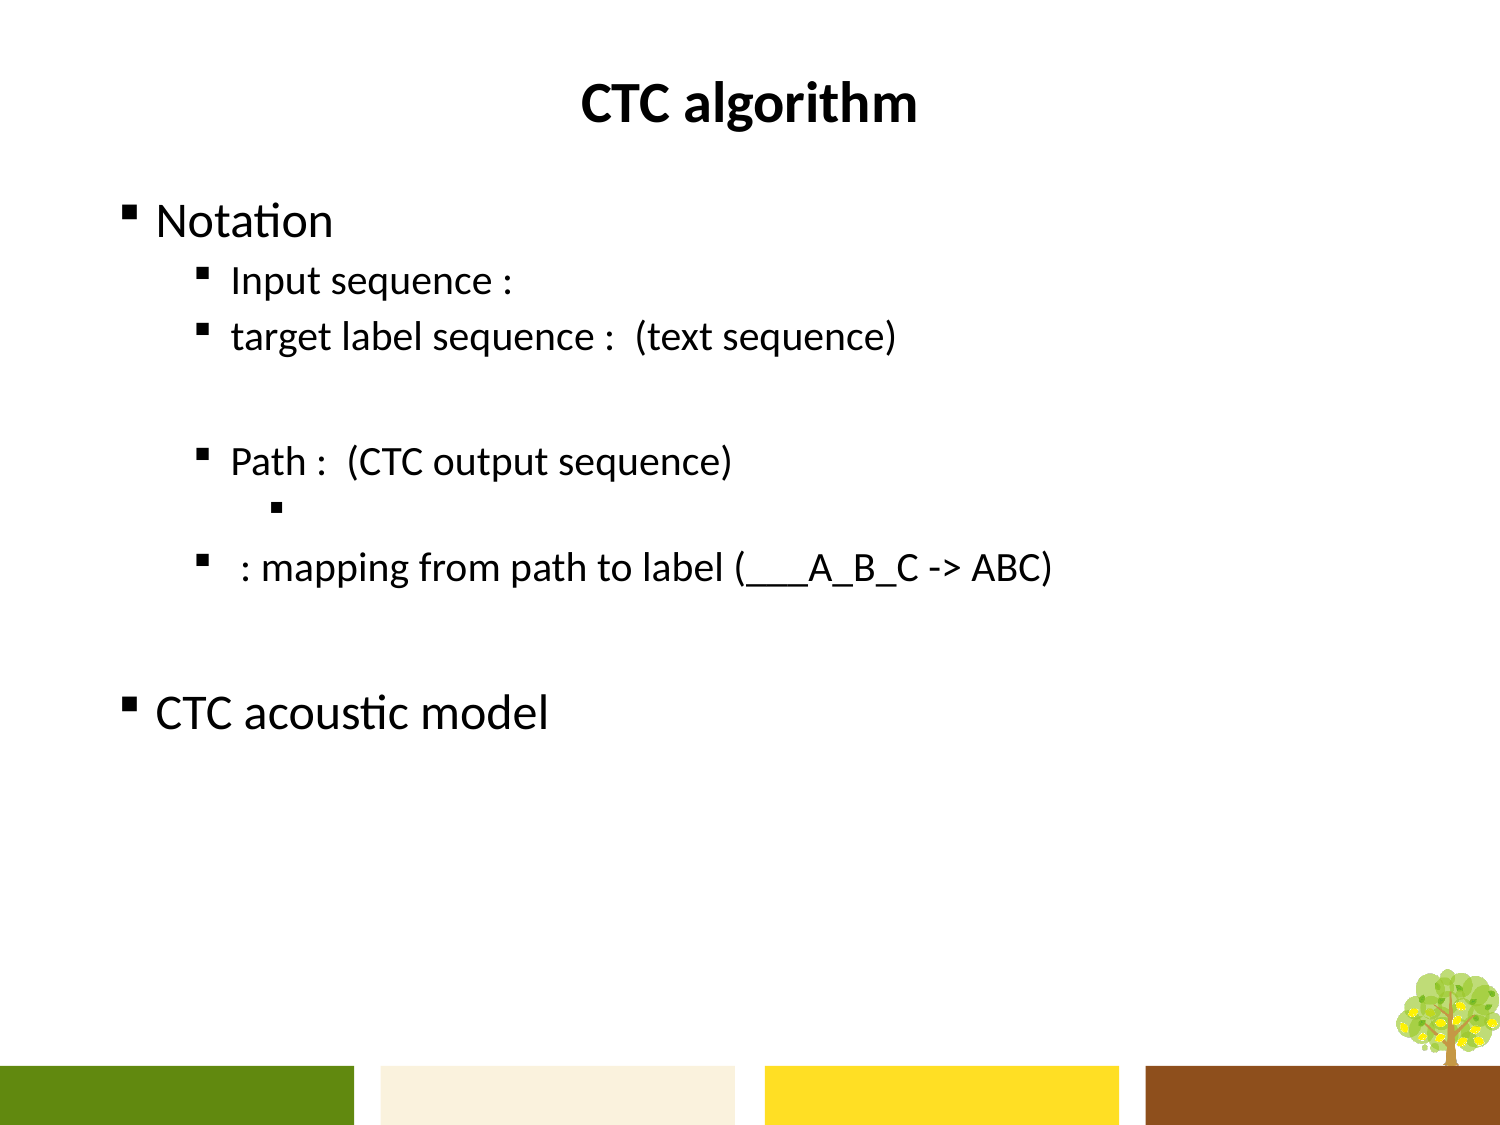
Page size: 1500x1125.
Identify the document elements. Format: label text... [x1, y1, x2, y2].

title CTC algorithm [103, 59, 1397, 149]
picture [1396, 969, 1500, 1066]
